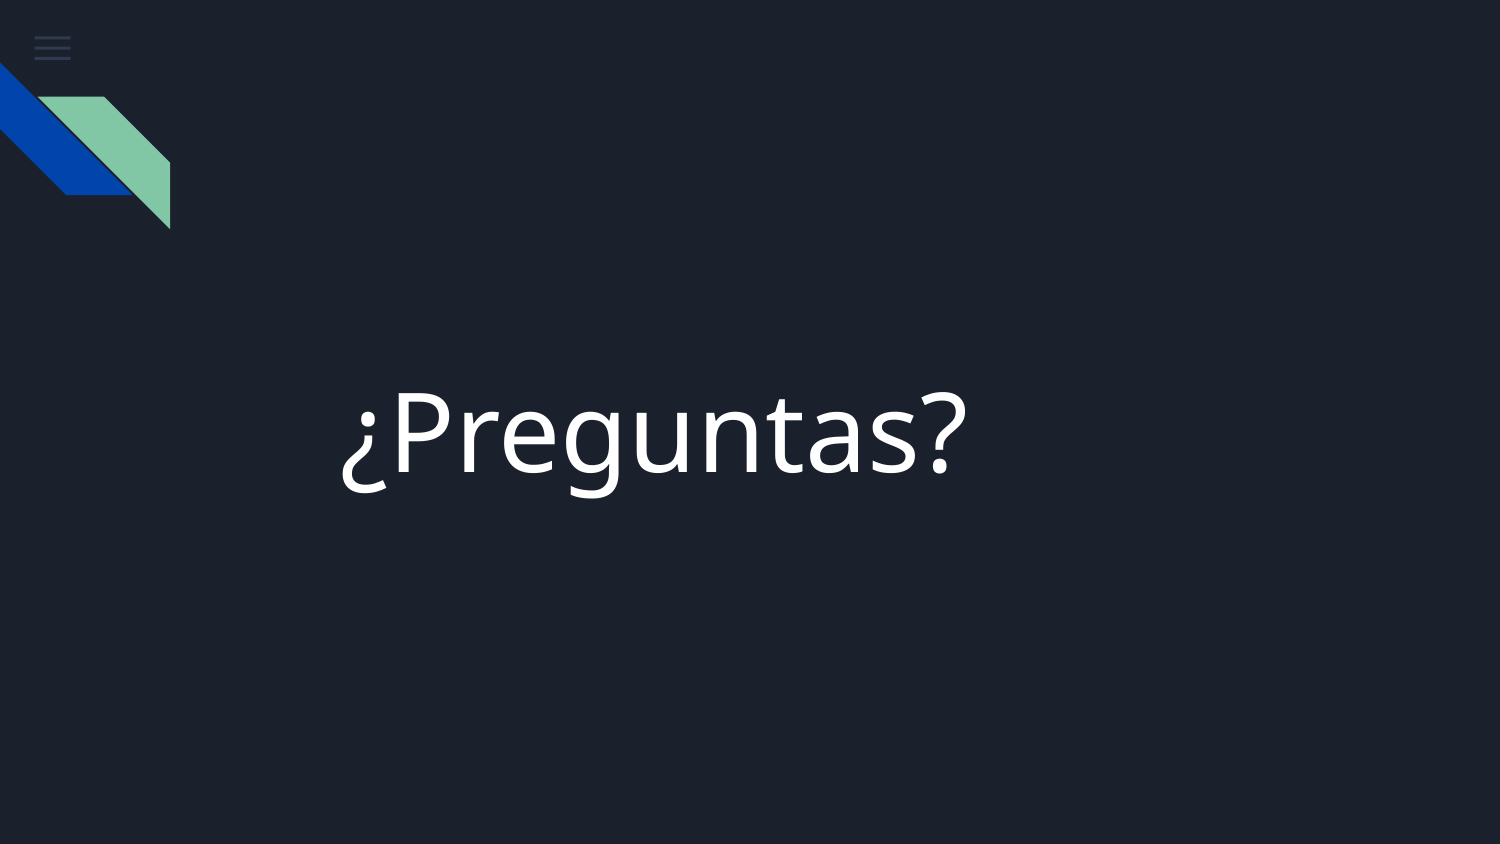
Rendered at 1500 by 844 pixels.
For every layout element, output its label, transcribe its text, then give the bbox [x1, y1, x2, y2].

title ¿Preguntas? [325, 346, 1175, 497]
